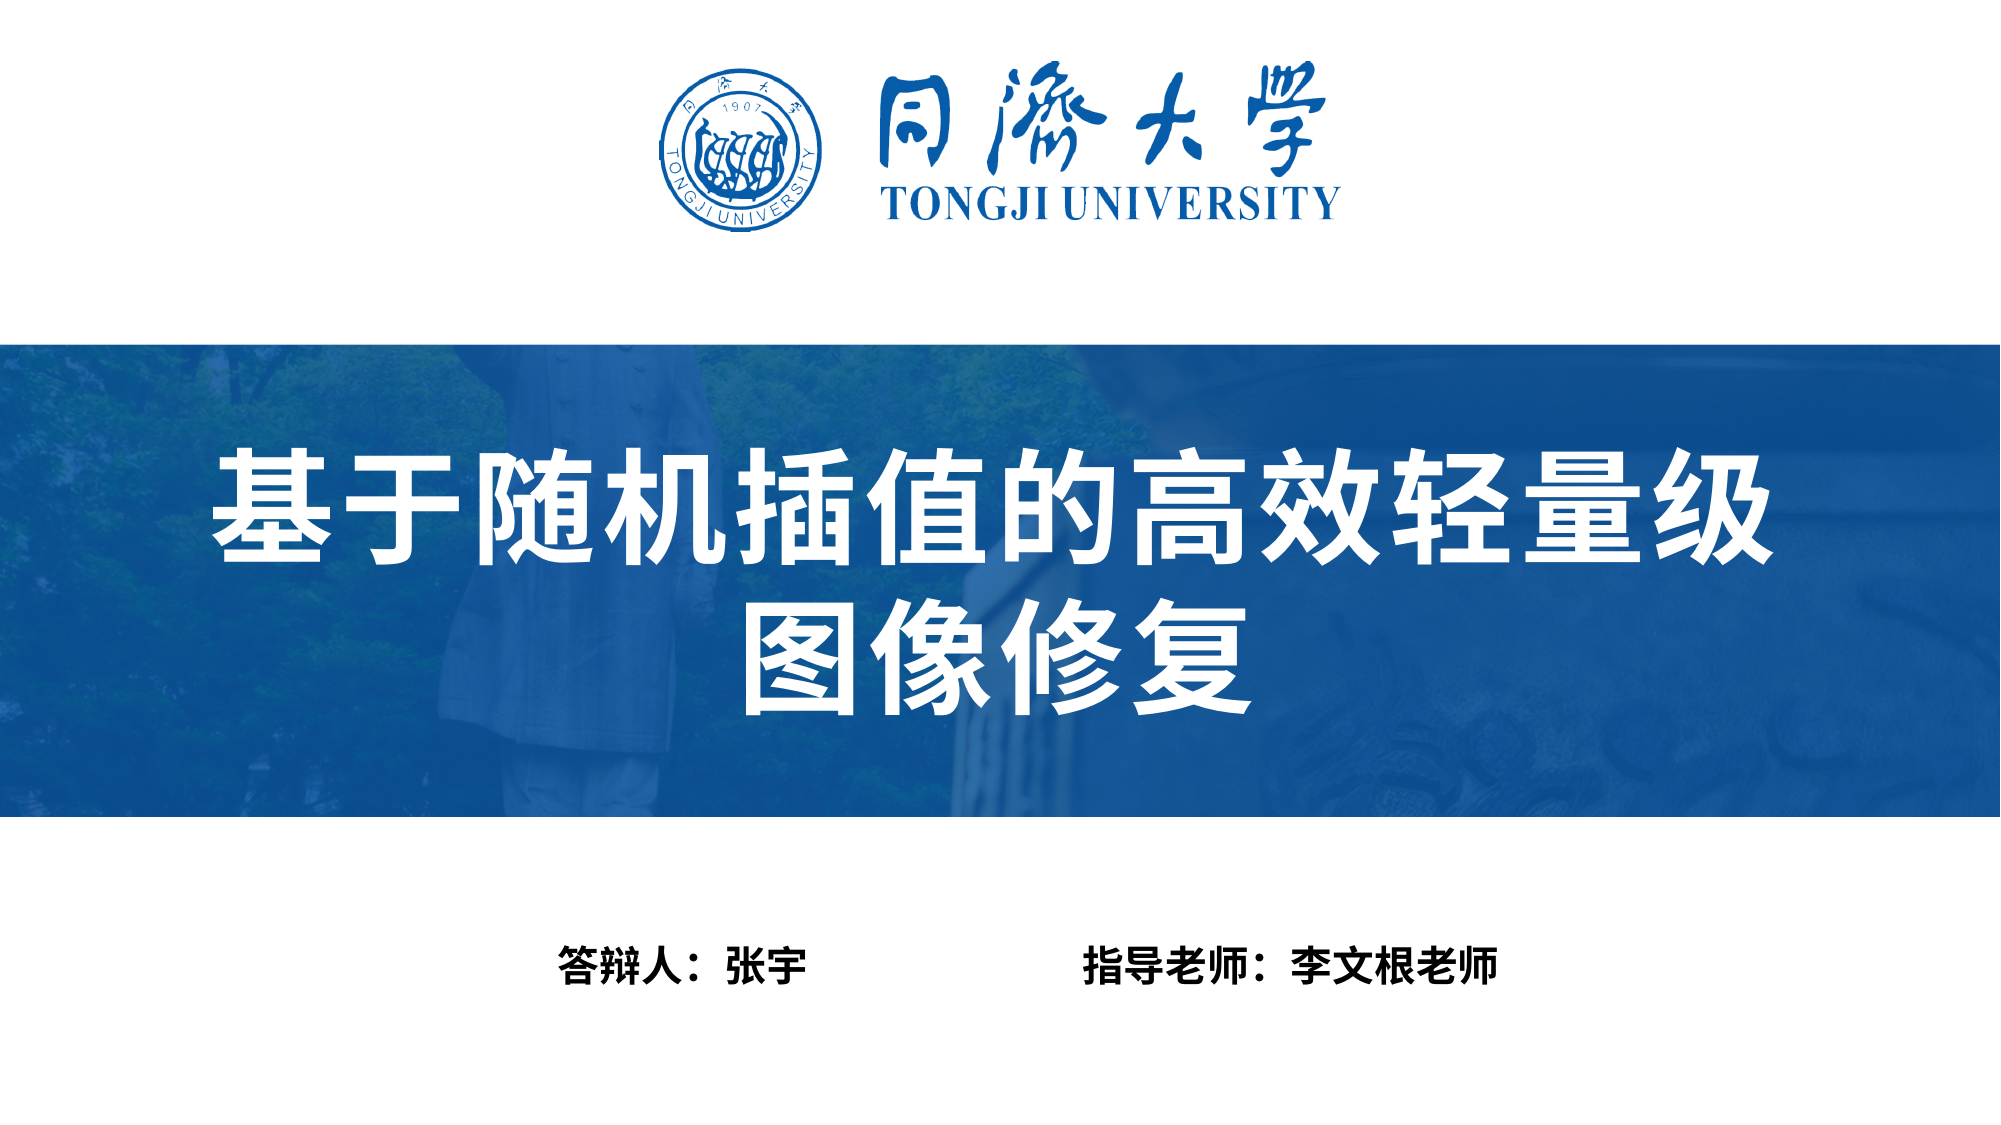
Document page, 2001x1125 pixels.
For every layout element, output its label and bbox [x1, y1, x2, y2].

picture [659, 61, 1341, 232]
text_box [0, 0, 2000, 1125]
